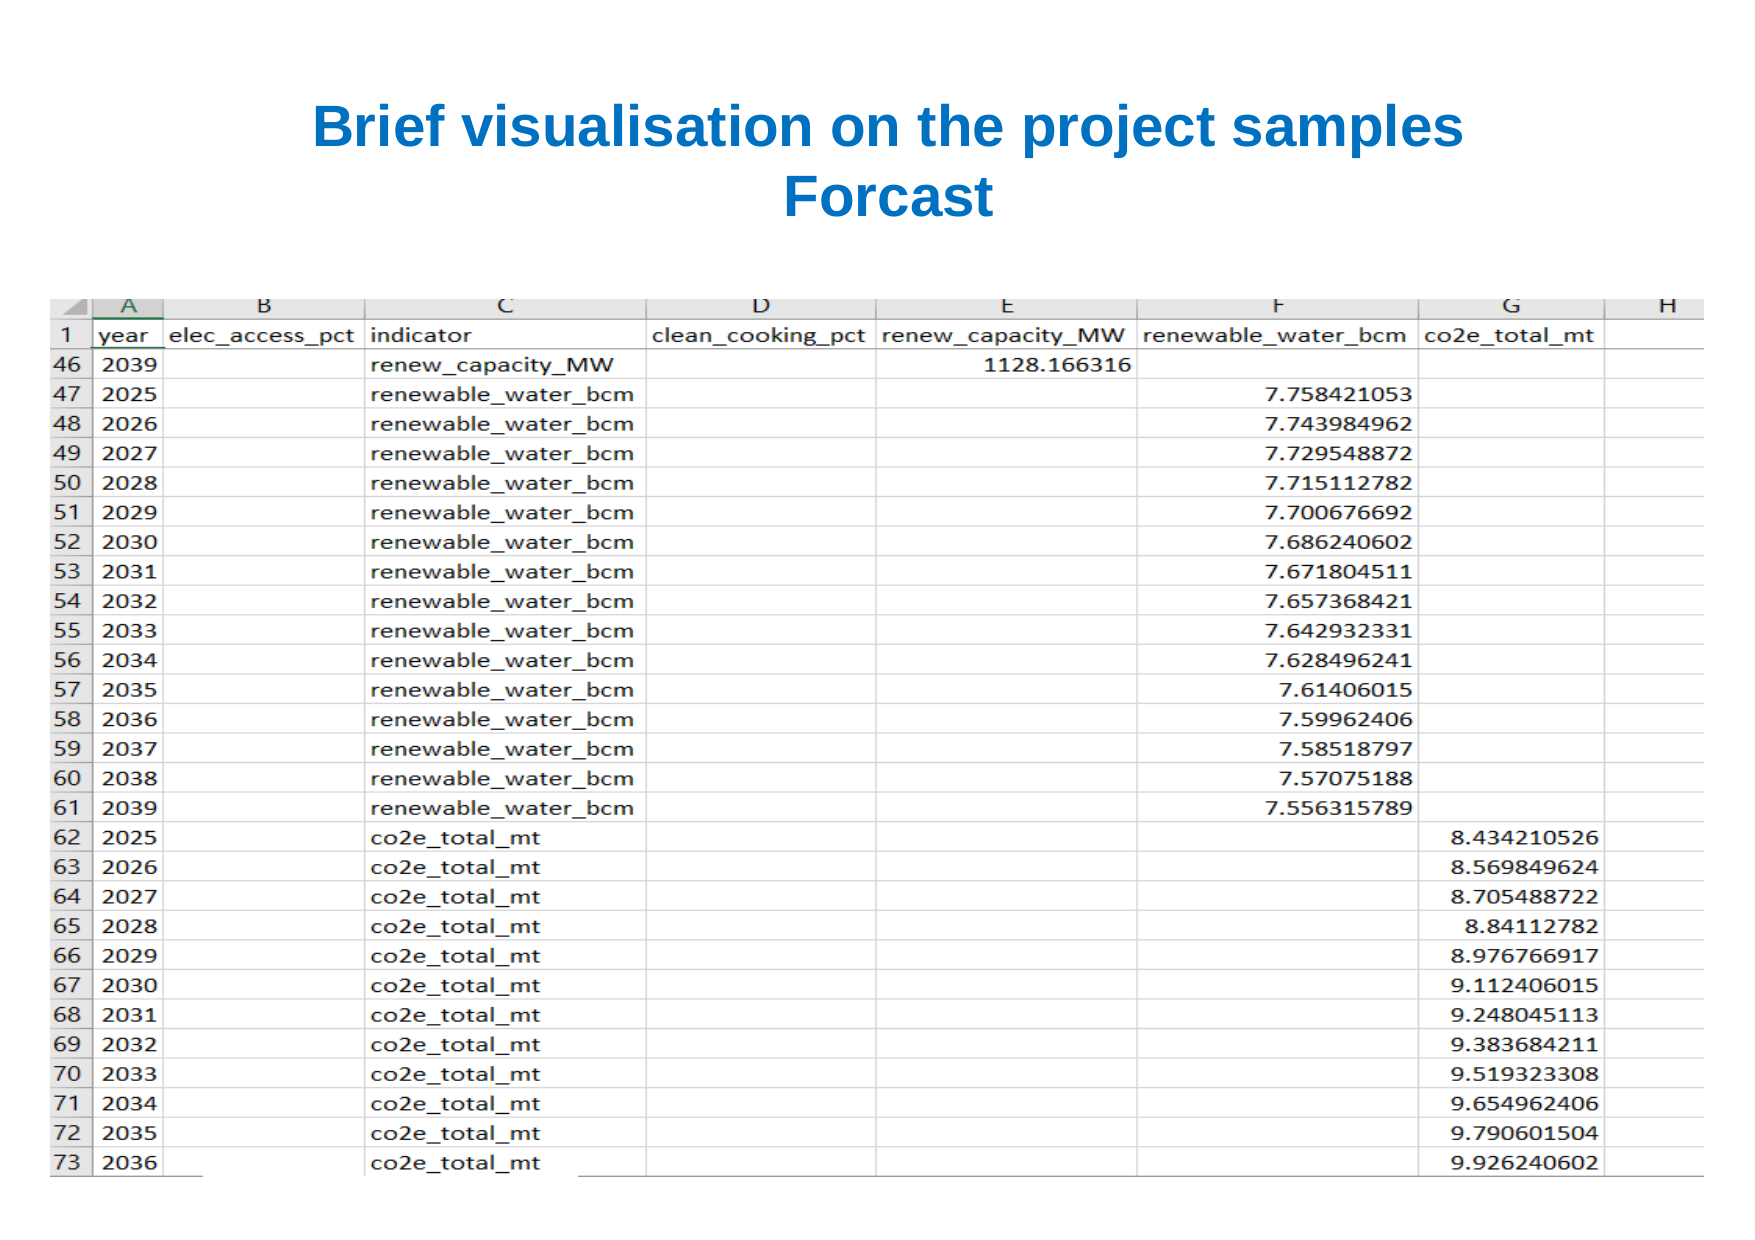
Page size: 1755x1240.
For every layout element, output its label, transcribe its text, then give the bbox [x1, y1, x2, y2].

title Brief visualisation on the project samples Forcast [75, 62, 1704, 254]
picture [50, 299, 1704, 1177]
